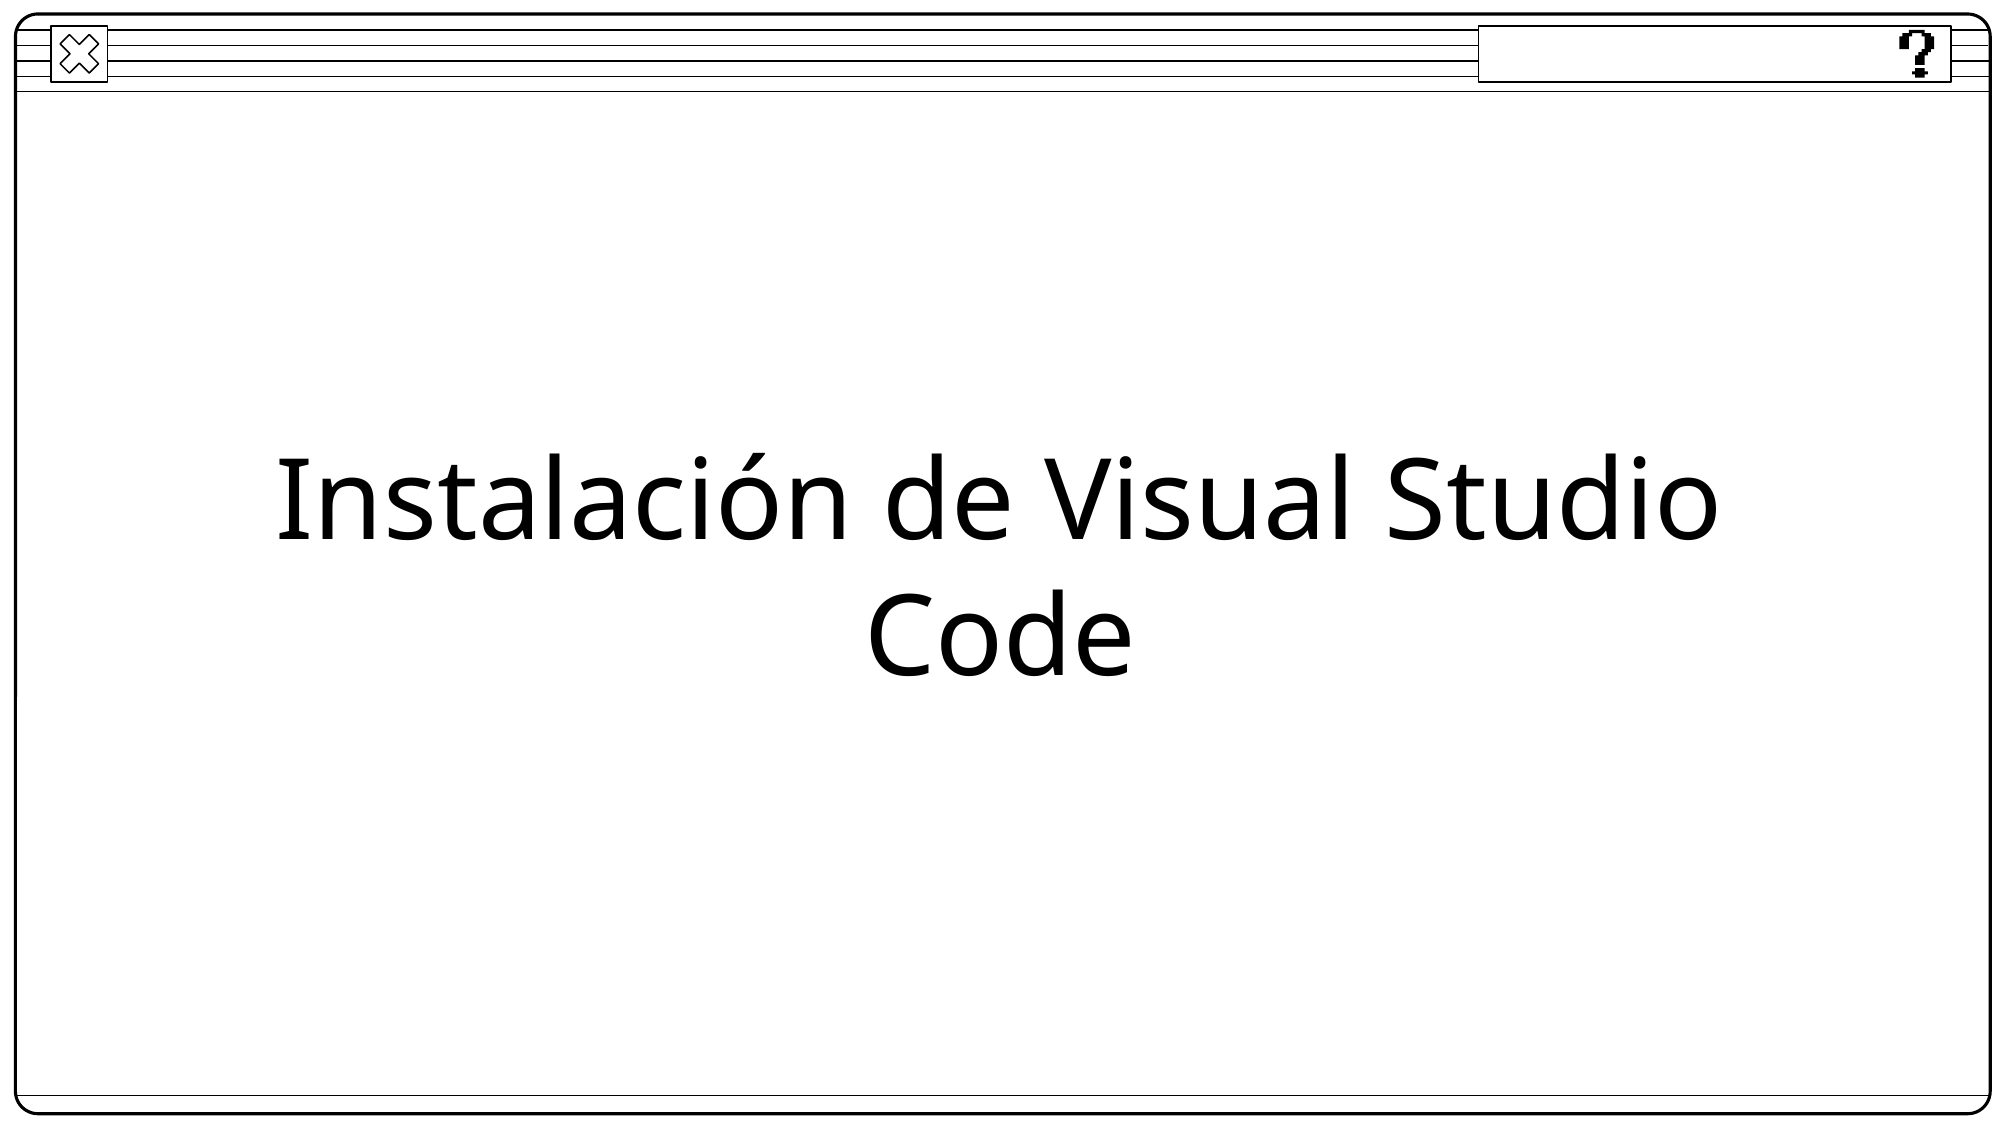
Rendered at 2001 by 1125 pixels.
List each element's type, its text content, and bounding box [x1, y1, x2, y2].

title Instalación de Visual Studio Code [156, 210, 1844, 915]
